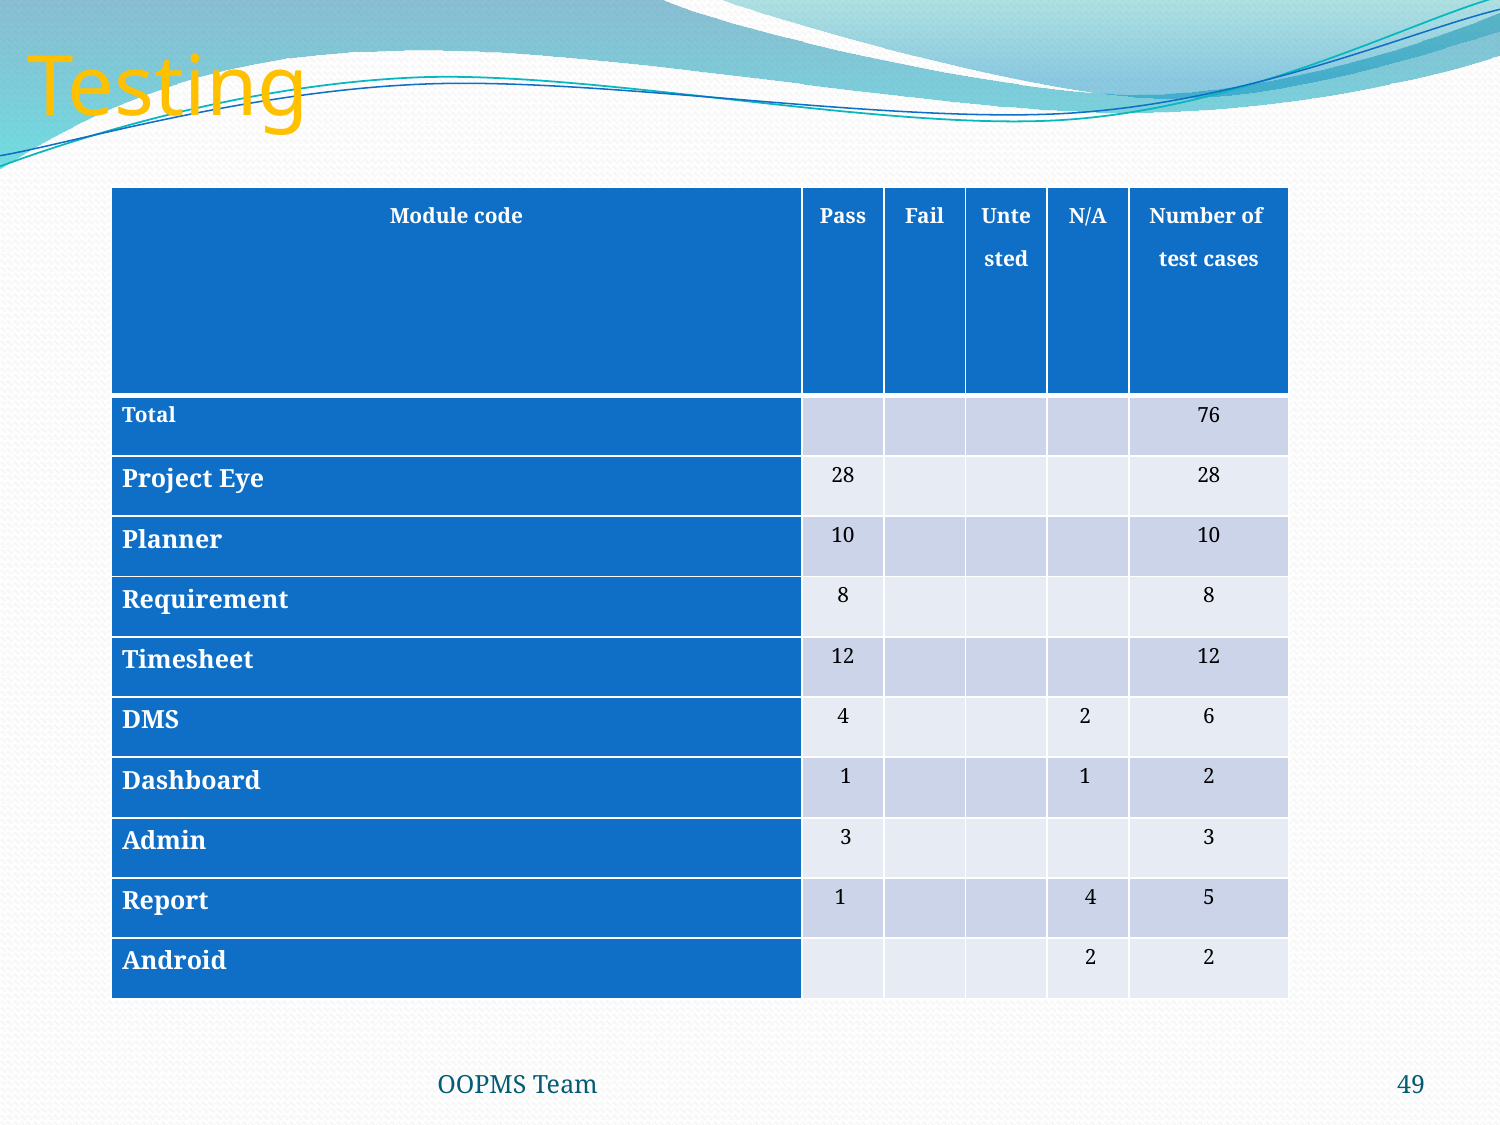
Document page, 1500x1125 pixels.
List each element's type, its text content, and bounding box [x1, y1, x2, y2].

table_cell 1 [803, 758, 883, 817]
table_cell 4 [1048, 879, 1128, 937]
table_cell 10 [803, 517, 883, 576]
table_cell 3 [803, 819, 883, 877]
table_cell 2 [1130, 758, 1288, 817]
table_cell [966, 698, 1046, 756]
table_cell Requirement [112, 577, 801, 636]
table_cell [885, 638, 965, 696]
table_cell 1 [803, 879, 883, 937]
table_cell [1048, 638, 1128, 696]
table_cell DMS [112, 698, 801, 756]
table_cell Planner [112, 517, 801, 576]
table_cell 3 [1130, 819, 1288, 877]
table_cell Report [112, 879, 801, 937]
table_header N/A [1048, 188, 1128, 393]
table_cell 28 [1130, 457, 1288, 515]
table_cell [1048, 819, 1128, 877]
table_cell 12 [803, 638, 883, 696]
table_cell 1 [1048, 758, 1128, 817]
table_cell [966, 879, 1046, 937]
table_cell [803, 939, 883, 998]
table_cell Project Eye [112, 457, 801, 515]
table_cell [966, 577, 1046, 636]
table_cell [1048, 398, 1128, 455]
table_cell 28 [803, 457, 883, 515]
table_cell 2 [1130, 939, 1288, 998]
table_cell 12 [1130, 638, 1288, 696]
table_cell [885, 457, 965, 515]
table_cell [966, 517, 1046, 576]
table_cell [885, 819, 965, 877]
table_cell 6 [1130, 698, 1288, 756]
table_cell [966, 638, 1046, 696]
table_cell [885, 939, 965, 998]
table_cell Dashboard [112, 758, 801, 817]
table_cell [1048, 577, 1128, 636]
table_cell [885, 698, 965, 756]
table_cell Android [112, 939, 801, 998]
table_cell 10 [1130, 517, 1288, 576]
table_cell Timesheet [112, 638, 801, 696]
table_cell [966, 758, 1046, 817]
table_cell 2 [1048, 698, 1128, 756]
table_cell [885, 517, 965, 576]
table_cell Admin [112, 819, 801, 877]
table_header Number of test cases [1130, 188, 1288, 393]
text_box Testing [12, 24, 1388, 140]
slide_number 49 [1299, 1042, 1425, 1103]
table_header Fail [885, 188, 965, 393]
table_cell 5 [1130, 879, 1288, 937]
table_cell [885, 758, 965, 817]
table_header Module code [112, 188, 801, 393]
table_cell [885, 577, 965, 636]
table_cell 2 [1048, 939, 1128, 998]
table_header Pass [803, 188, 883, 393]
table_cell [1048, 457, 1128, 515]
table_header Untested [966, 188, 1046, 393]
table_cell [966, 939, 1046, 998]
table_cell 8 [803, 577, 883, 636]
footer OOPMS Team [437, 1042, 988, 1103]
table_cell 4 [803, 698, 883, 756]
table_cell Total [112, 398, 801, 455]
table_cell 8 [1130, 577, 1288, 636]
table_cell [1048, 517, 1128, 576]
table_cell [966, 398, 1046, 455]
table_cell [966, 819, 1046, 877]
table_cell [966, 457, 1046, 515]
table_cell [885, 398, 965, 455]
table_cell [885, 879, 965, 937]
table_cell [803, 398, 883, 455]
table_cell 76 [1130, 398, 1288, 455]
